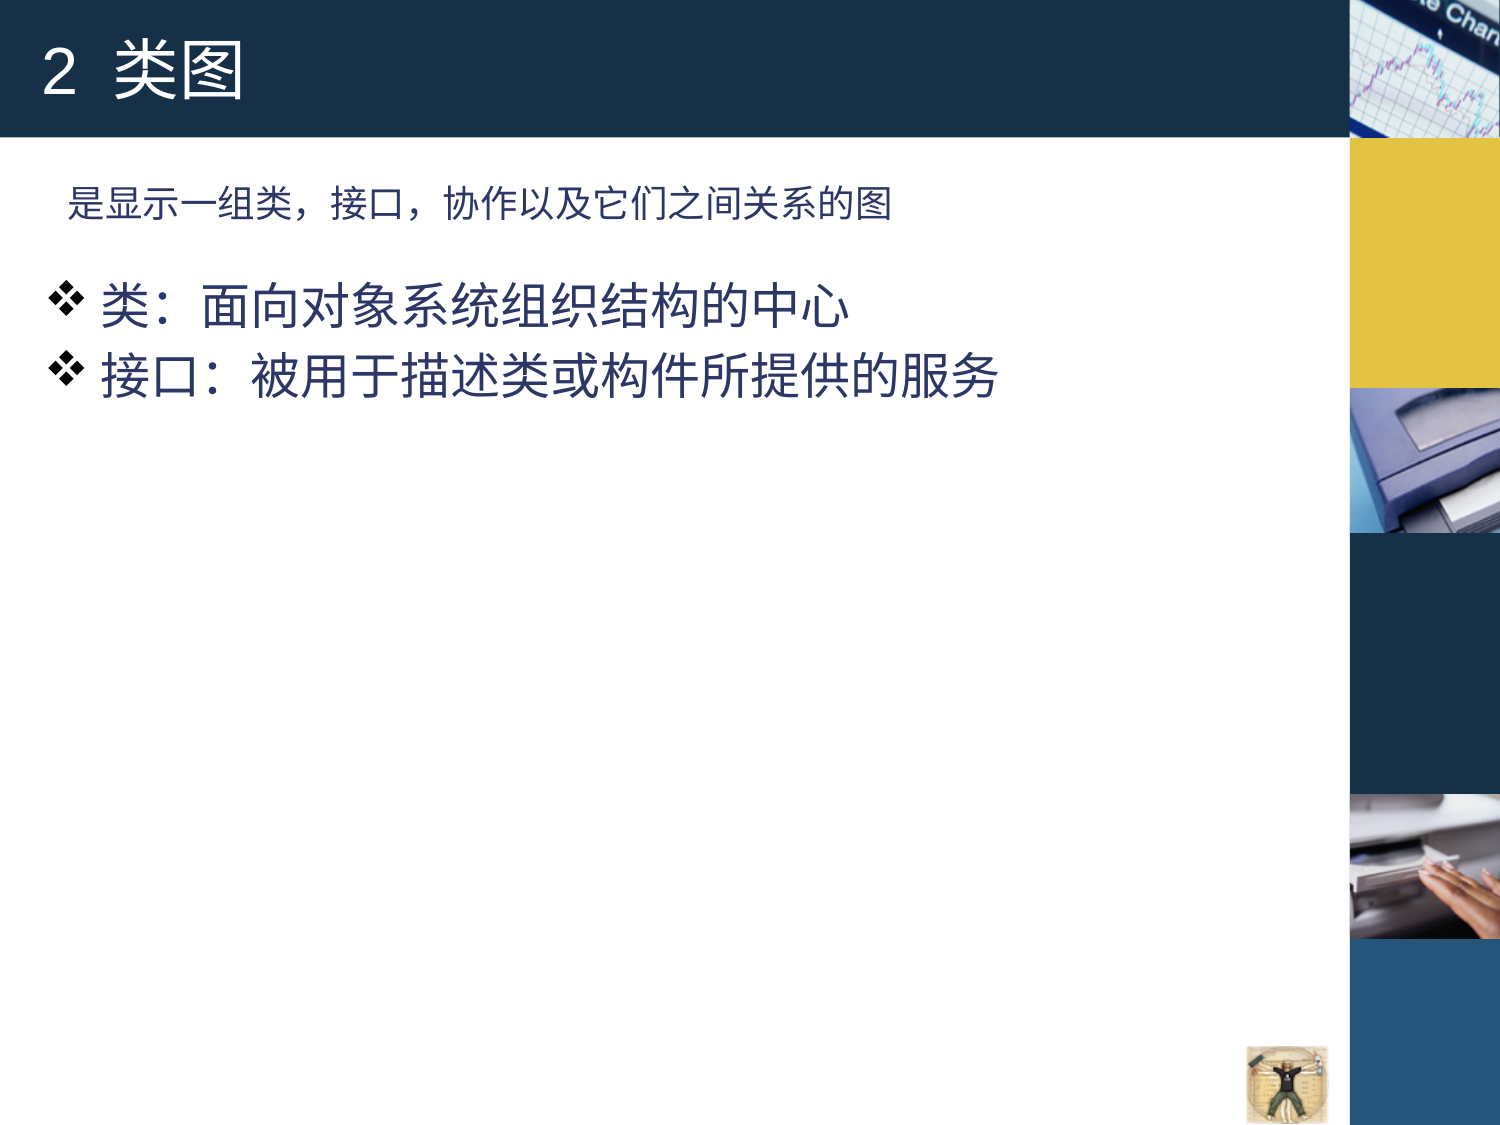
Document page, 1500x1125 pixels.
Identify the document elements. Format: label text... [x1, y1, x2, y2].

picture [1246, 1046, 1329, 1124]
text_box 是显示一组类，接口，协作以及它们之间关系的图 [53, 172, 1235, 233]
picture [1349, 388, 1500, 533]
list 类：面向对象系统组织结构的中心 接口：被用于描述类或构件所提供的服务 [29, 266, 1334, 504]
picture [1349, 794, 1500, 939]
title 2 类图 [26, 27, 1190, 109]
picture [1349, 0, 1500, 138]
